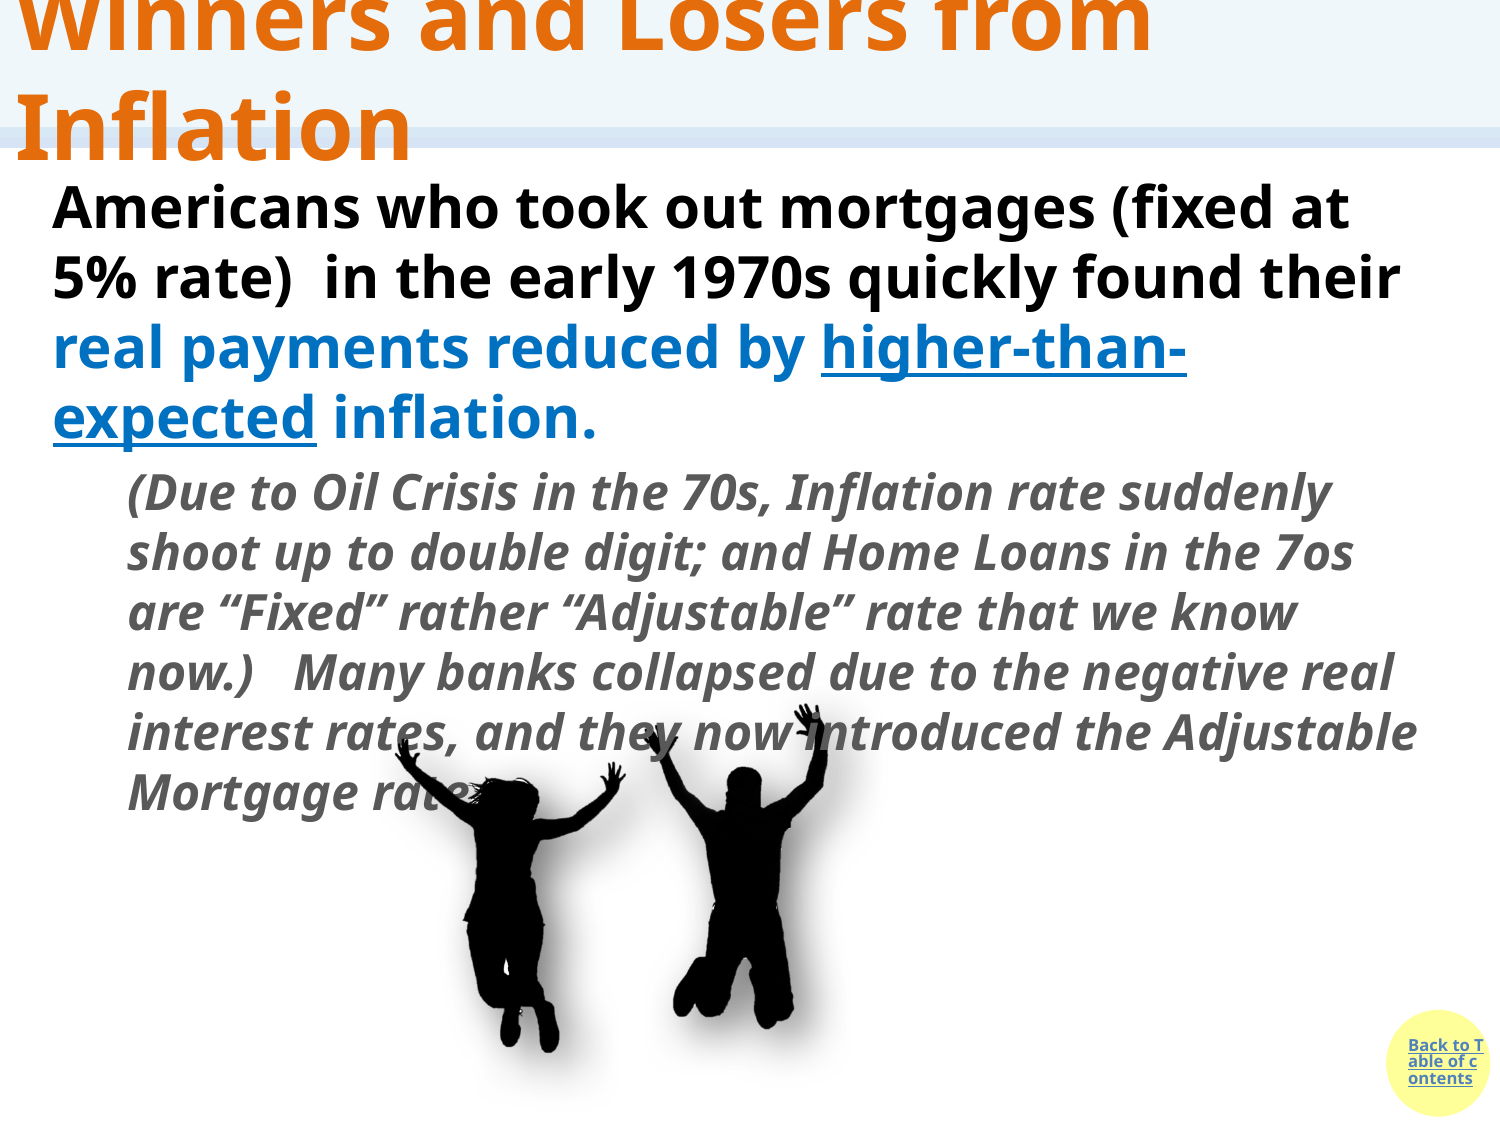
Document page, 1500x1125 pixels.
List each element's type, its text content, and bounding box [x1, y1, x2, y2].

picture [376, 699, 887, 1094]
title Winners and Losers from Inflation [0, 0, 1500, 138]
list Americans who took out mortgages (fixed at 5% rate) in the early 1970s quickly found their real payments reduced by higher-than-expected inflation. (Due to Oil Crisis in the 70s, Inflation rate suddenly shoot up to double digit; and Home Loans in the 7os are “Fixed” rather “Adjustable” rate that we know now.) Many banks collapsed due to the negative real interest rates, and they now introduced the Adjustable Mortgage rate. [37, 162, 1450, 938]
